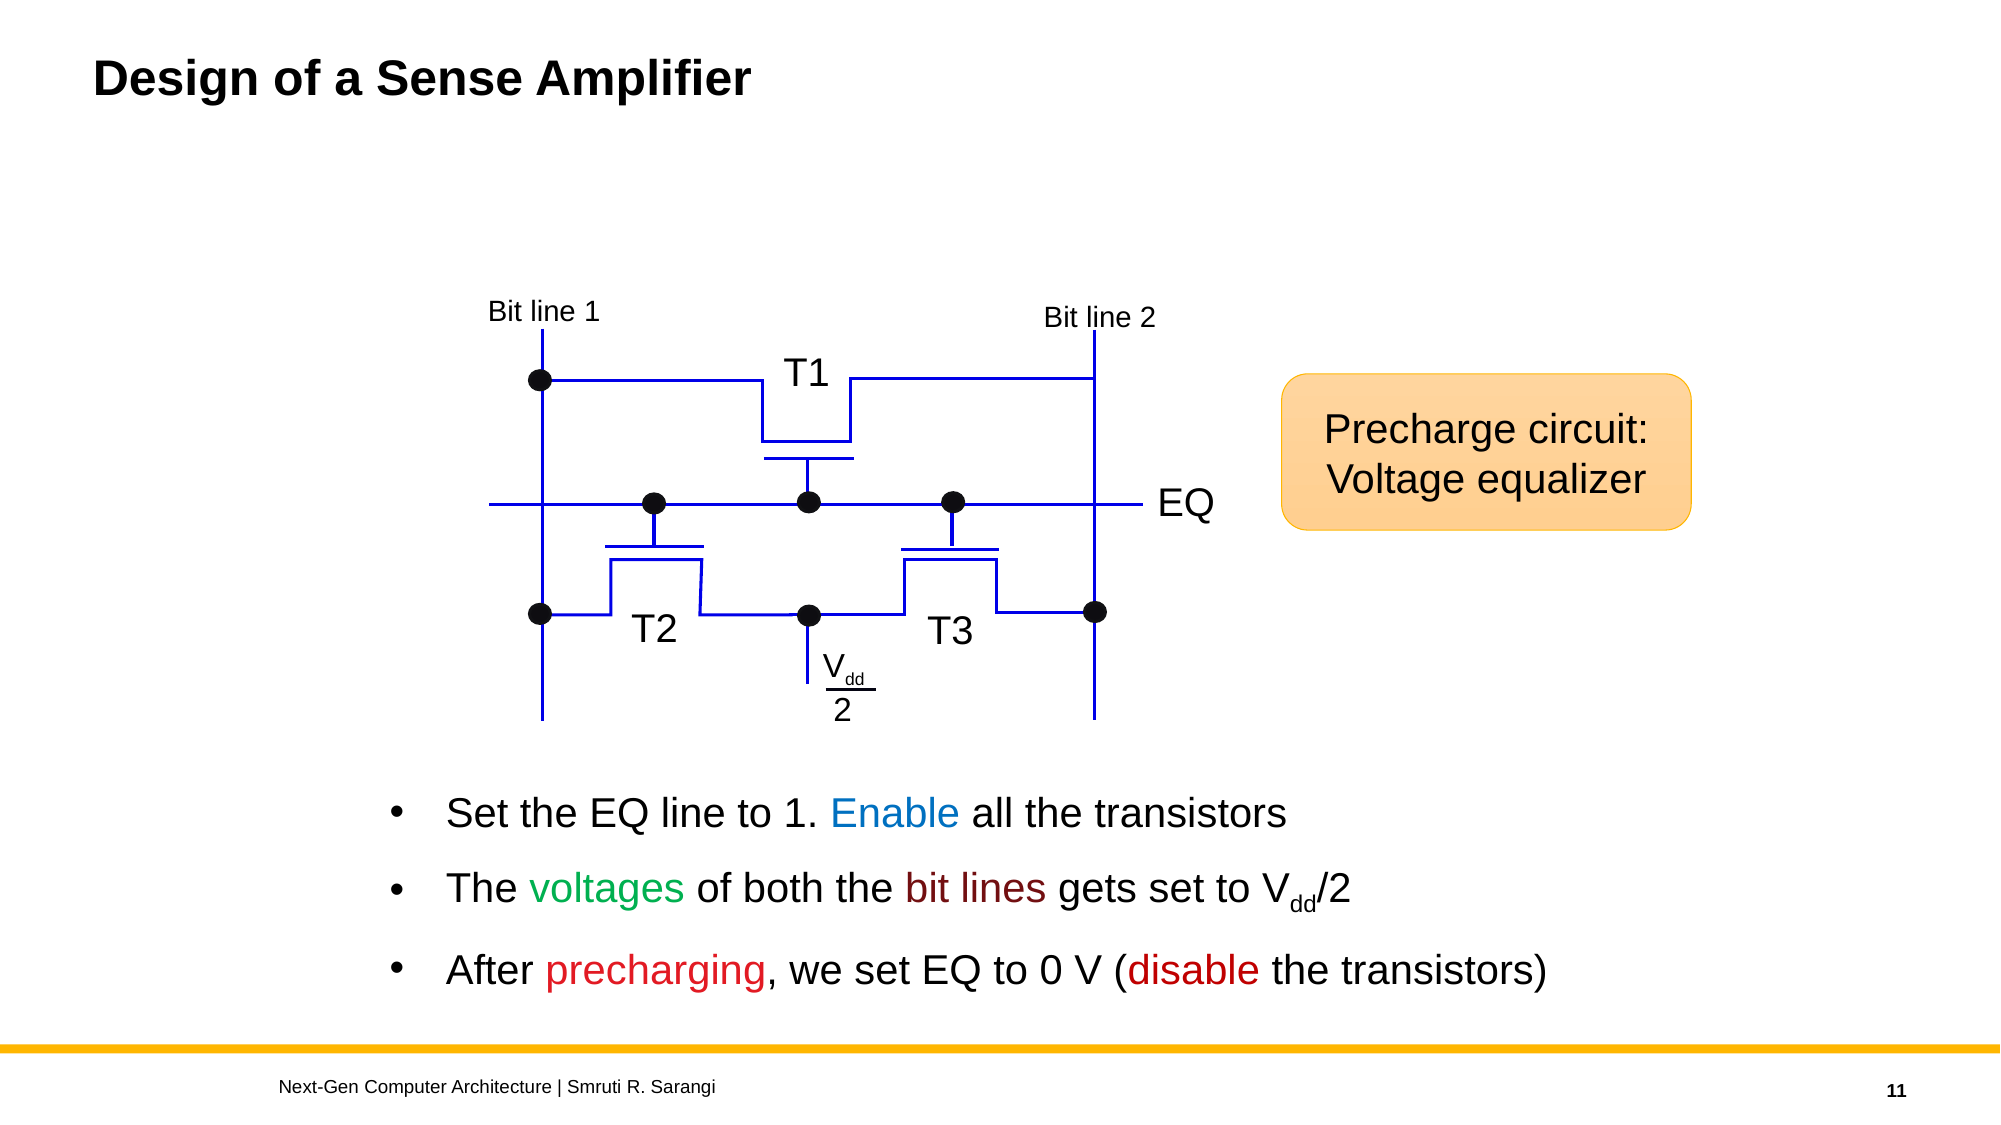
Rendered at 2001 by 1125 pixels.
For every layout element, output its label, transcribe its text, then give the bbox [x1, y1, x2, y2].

text_box [1084, 602, 1106, 622]
text_box [798, 606, 820, 626]
text_box T2 [616, 595, 693, 659]
text_box [798, 492, 820, 512]
text_box EQ [1142, 469, 1231, 533]
text_box Precharge circuit: Voltage equalizer [1281, 373, 1692, 531]
text_box [643, 493, 665, 513]
title Design of a Sense Amplifier [78, 45, 1578, 180]
text_box [529, 370, 551, 390]
footer Next-Gen Computer Architecture | Smruti R. Sarangi [263, 1067, 1464, 1105]
text_box [551, 559, 788, 615]
slide_number 11 [1711, 1071, 1922, 1109]
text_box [806, 636, 882, 737]
text_box Bit line 1 [473, 284, 616, 335]
text_box [551, 378, 1094, 442]
text_box [942, 492, 964, 512]
text_box T1 [768, 339, 845, 402]
text_box Bit line 2 [1029, 290, 1172, 341]
text_box [820, 559, 1084, 615]
text_box [529, 604, 551, 624]
text_box Set the EQ line to 1. Enable all the transistors The voltages of both the bit lines gets set to Vdd/2 After precharging, we set EQ to 0 V (disable the transistors) [374, 778, 1621, 1008]
text_box T3 [912, 596, 989, 660]
